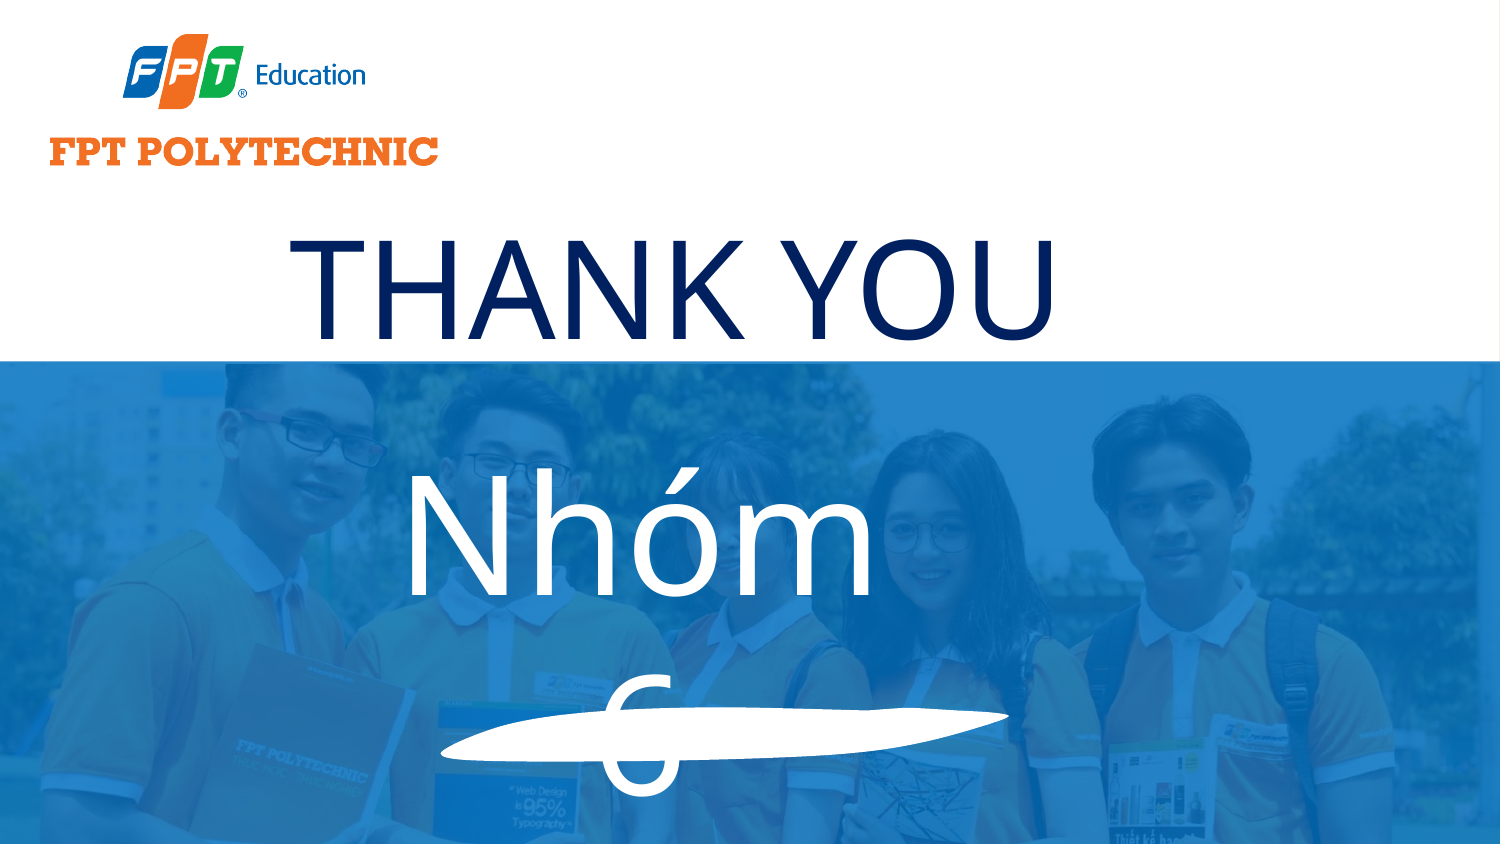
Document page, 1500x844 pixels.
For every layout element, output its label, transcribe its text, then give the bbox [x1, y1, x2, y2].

text_box THANK YOU [275, 194, 1225, 359]
picture [0, 364, 1500, 844]
text_box [2, 359, 1498, 363]
picture [49, 34, 438, 167]
